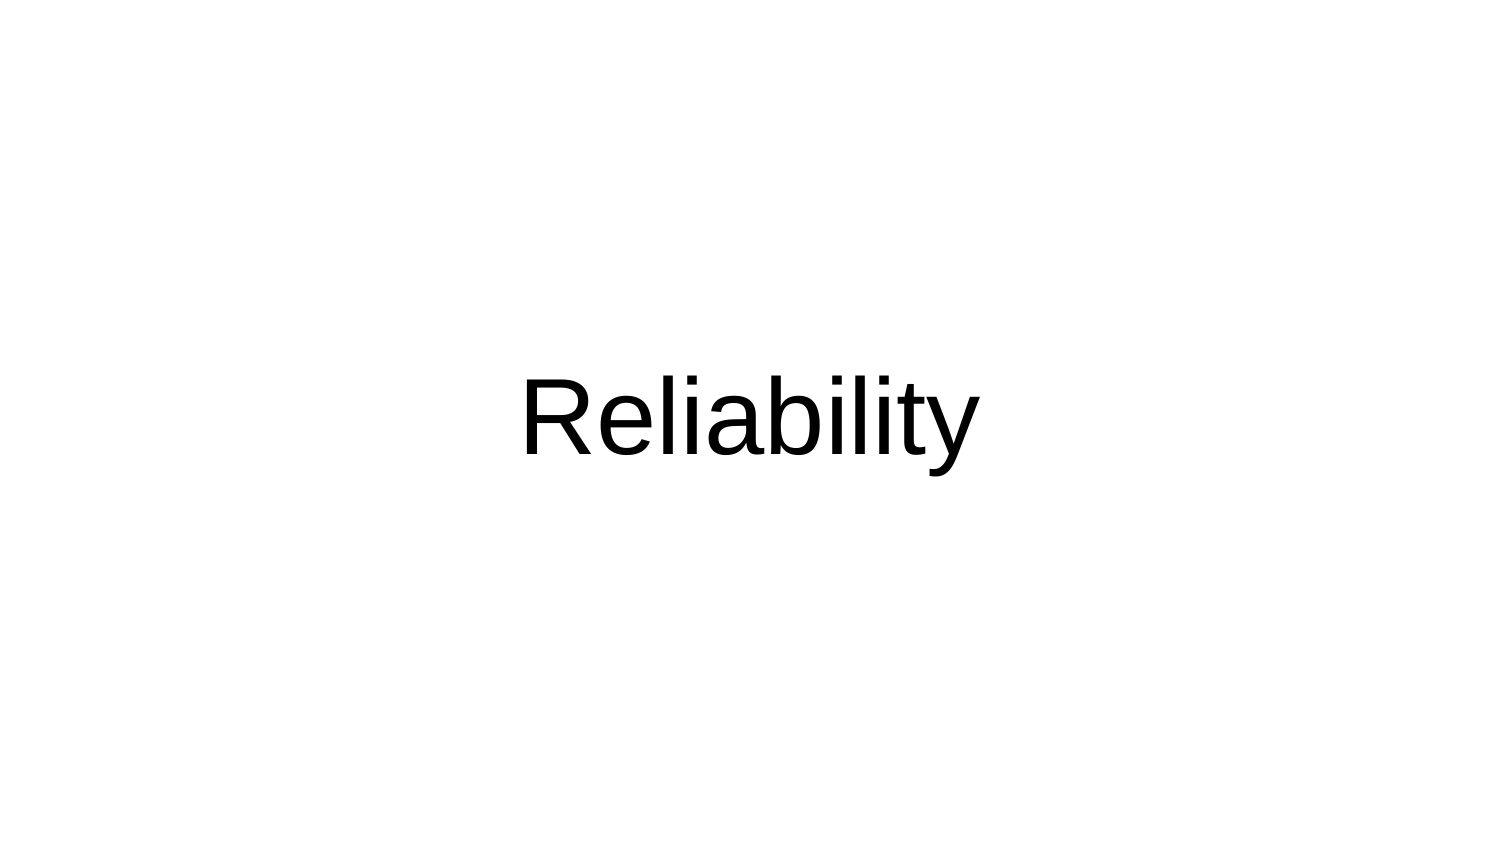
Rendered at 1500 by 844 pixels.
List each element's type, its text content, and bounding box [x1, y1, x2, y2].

title Reliability [302, 331, 1198, 694]
